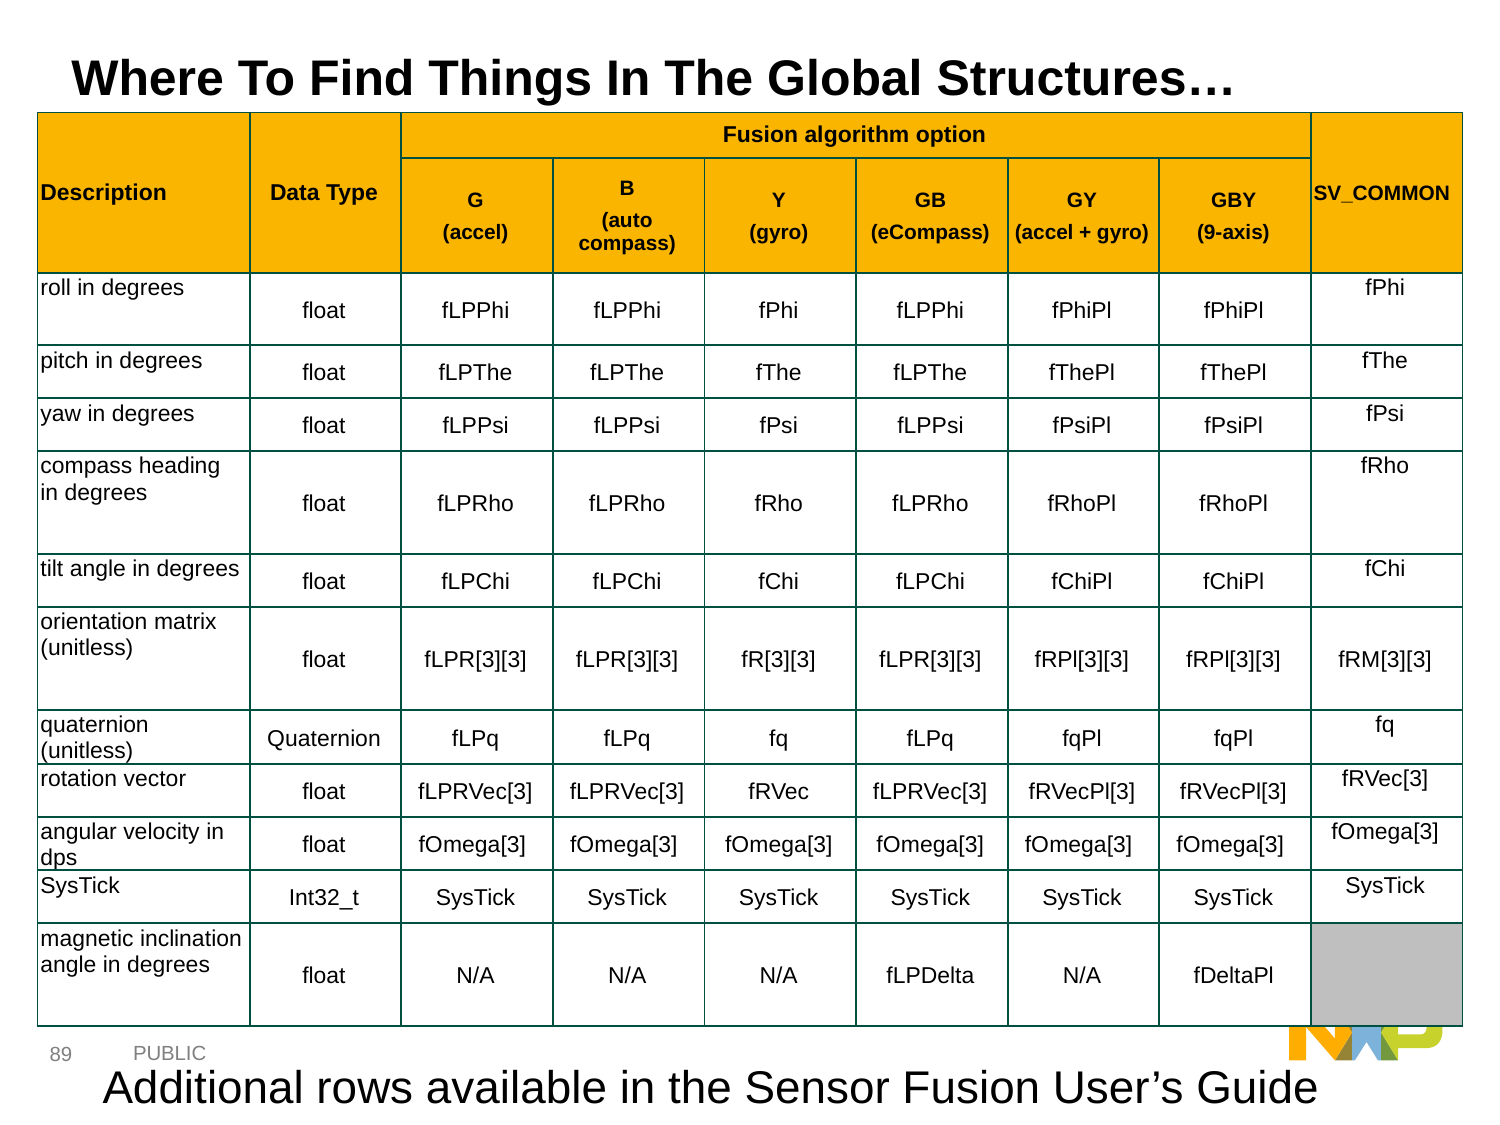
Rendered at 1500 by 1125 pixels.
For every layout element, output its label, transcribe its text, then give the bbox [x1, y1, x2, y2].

table_cell fRM[3][3] [1312, 608, 1462, 709]
table_cell fOmega[3] [1009, 818, 1158, 869]
table_cell fq [705, 711, 855, 763]
table_cell SysTick [1312, 871, 1462, 922]
table_cell fChi [705, 555, 855, 606]
table_cell fqPl [1009, 711, 1158, 763]
table_cell fLPPhi [857, 274, 1007, 344]
table_cell fRho [1312, 452, 1462, 553]
table_cell fqPl [1160, 711, 1310, 763]
table_header SV_COMMON [1312, 113, 1462, 272]
table_cell fLPPsi [857, 399, 1007, 450]
table_cell N/A [1009, 924, 1158, 1025]
table_cell fOmega[3] [554, 818, 704, 869]
table_cell fLPR[3][3] [402, 608, 552, 709]
table_cell fPsiPl [1009, 399, 1158, 450]
table_cell fPhiPl [1160, 274, 1310, 344]
table_cell fLPR[3][3] [857, 608, 1007, 709]
table_header Fusion algorithm option [402, 150, 1310, 157]
table_cell fPsiPl [1160, 399, 1310, 450]
table_cell G (accel) [402, 159, 552, 272]
table_cell fRPl[3][3] [1009, 608, 1158, 709]
table_cell fLPPhi [402, 274, 552, 344]
table_cell fDeltaPl [1160, 924, 1310, 1025]
table_cell SysTick [38, 871, 249, 922]
table_cell compass heading in degrees [38, 452, 249, 553]
table_cell fLPRVec[3] [554, 765, 704, 816]
table_cell SysTick [554, 871, 704, 922]
table_cell fLPPsi [402, 399, 552, 450]
table_cell fR[3][3] [705, 608, 855, 709]
table_cell fq [1312, 711, 1462, 763]
table_cell float [251, 818, 400, 869]
table_cell fThe [705, 346, 855, 397]
table_cell fLPRVec[3] [857, 765, 1007, 816]
table_cell fThePl [1009, 346, 1158, 397]
table_cell fThePl [1160, 346, 1310, 397]
table_cell rotation vector [38, 765, 249, 816]
table_cell float [251, 765, 400, 816]
table_cell fChiPl [1009, 555, 1158, 606]
table_cell fLPThe [857, 346, 1007, 397]
table_cell fPsi [1312, 399, 1462, 450]
table_cell fOmega[3] [705, 818, 855, 869]
table_cell fPhi [1312, 274, 1462, 344]
table_cell fLPPhi [554, 274, 704, 344]
table_cell SysTick [402, 871, 552, 922]
table_cell N/A [402, 924, 552, 1025]
table_cell fOmega[3] [402, 818, 552, 869]
table_cell magnetic inclination angle in degrees [38, 924, 249, 1025]
table_cell fLPq [857, 711, 1007, 763]
table_cell fLPR[3][3] [554, 608, 704, 709]
table_cell fRPl[3][3] [1160, 608, 1310, 709]
table_cell float [251, 452, 400, 553]
text_box Additional rows available in the Sensor Fusion User’s Guide [87, 1049, 1238, 1125]
table_cell fRVecPl[3] [1160, 765, 1310, 816]
table_cell float [251, 608, 400, 709]
table_cell fPhi [705, 274, 855, 344]
table_cell SysTick [1009, 871, 1158, 922]
table_cell fChiPl [1160, 555, 1310, 606]
table_cell SysTick [1160, 871, 1310, 922]
table_cell fRhoPl [1160, 452, 1310, 553]
table_cell fLPRho [402, 452, 552, 553]
table_cell N/A [705, 924, 855, 1025]
table_cell Int32_t [251, 871, 400, 922]
table_cell GBY (9-axis) [1160, 159, 1310, 272]
table_cell float [251, 924, 400, 1025]
table_cell fLPThe [402, 346, 552, 397]
table_cell roll in degrees [38, 274, 249, 344]
table_cell GY (accel + gyro) [1009, 159, 1158, 272]
table_cell fLPChi [402, 555, 552, 606]
table_cell B (auto compass) [554, 159, 704, 272]
table_cell float [251, 346, 400, 397]
table_cell fRhoPl [1009, 452, 1158, 553]
table_cell fLPChi [554, 555, 704, 606]
table_cell fLPRho [554, 452, 704, 553]
table_cell fRVec [705, 765, 855, 816]
table_cell fChi [1312, 555, 1462, 606]
table_cell fLPDelta [857, 924, 1007, 1025]
table_cell fRho [705, 452, 855, 553]
table_cell fOmega[3] [857, 818, 1007, 869]
table_header Data Type [251, 150, 400, 272]
table_cell fLPq [402, 711, 552, 763]
table_cell orientation matrix (unitless) [38, 608, 249, 709]
table_cell fRVec[3] [1312, 765, 1462, 816]
table_cell fLPPsi [554, 399, 704, 450]
table_cell fPhiPl [1009, 274, 1158, 344]
table_cell fLPChi [857, 555, 1007, 606]
table_cell yaw in degrees [38, 399, 249, 450]
table_cell fLPRVec[3] [402, 765, 552, 816]
table_cell [1312, 924, 1462, 1025]
table_cell fPsi [705, 399, 855, 450]
table_cell fThe [1312, 346, 1462, 397]
table_cell float [251, 399, 400, 450]
table_cell fLPq [554, 711, 704, 763]
table_cell fOmega[3] [1160, 818, 1310, 869]
table_cell pitch in degrees [38, 346, 249, 397]
table_cell SysTick [705, 871, 855, 922]
table_cell Quaternion [251, 711, 400, 763]
table_cell SysTick [857, 871, 1007, 922]
table_cell float [251, 274, 400, 344]
table_cell fLPThe [554, 346, 704, 397]
table_header Description [38, 113, 249, 272]
table_cell quaternion (unitless) [38, 711, 249, 763]
table_cell fLPRho [857, 452, 1007, 553]
table_cell GB (eCompass) [857, 159, 1007, 272]
table_cell Y (gyro) [705, 159, 855, 272]
table_cell tilt angle in degrees [38, 555, 249, 606]
table_cell angular velocity in dps [38, 818, 249, 869]
text_box Where To Find Things In The Global Structures… [56, 37, 1444, 150]
table_cell fRVecPl[3] [1009, 765, 1158, 816]
table_cell fOmega[3] [1312, 818, 1462, 869]
table_cell float [251, 555, 400, 606]
table_cell N/A [554, 924, 704, 1025]
